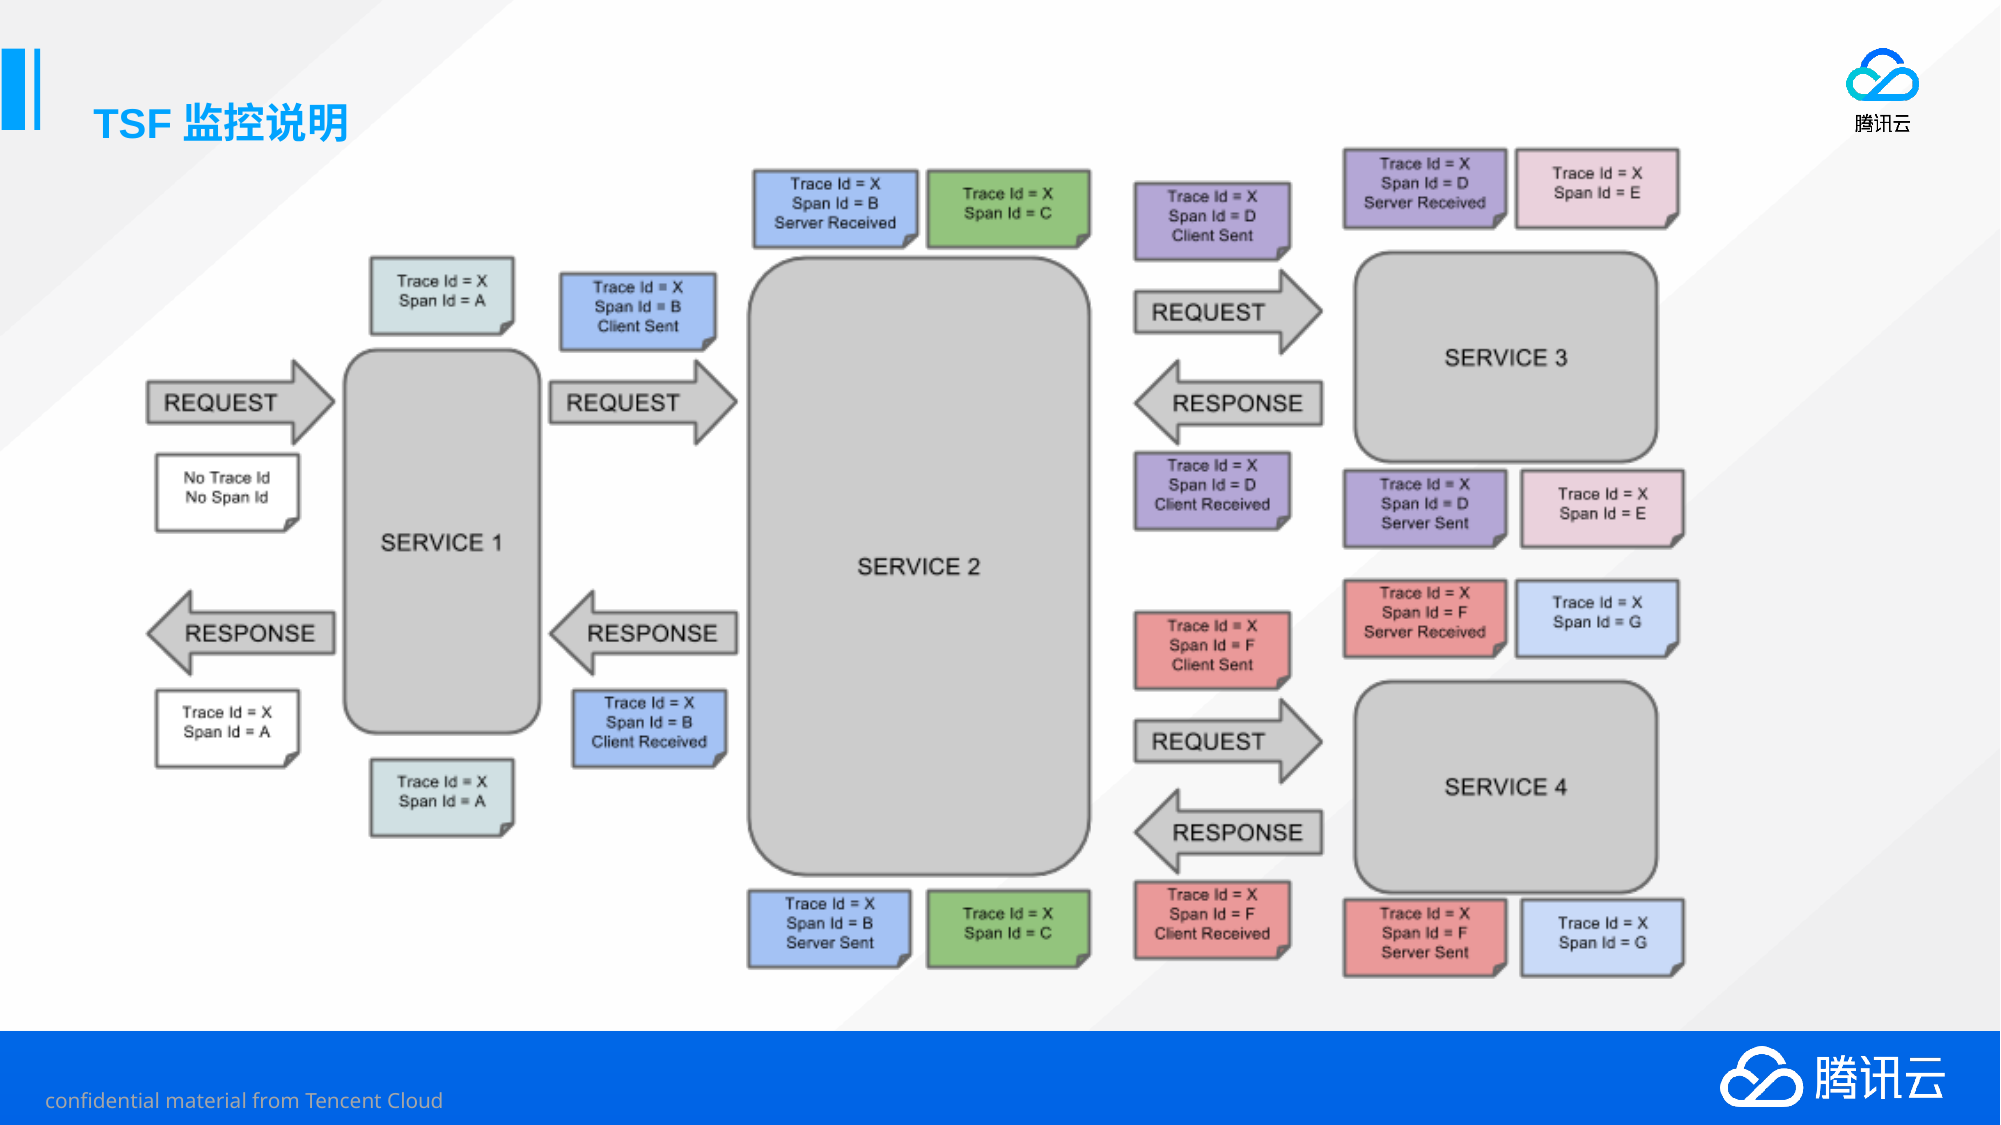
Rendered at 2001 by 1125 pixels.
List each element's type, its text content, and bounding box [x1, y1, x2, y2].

title TSF监控说明 [78, 78, 1804, 172]
text_box [34, 48, 41, 130]
picture [0, 0, 2001, 1031]
picture [1720, 1046, 1945, 1107]
text_box [1, 48, 25, 130]
